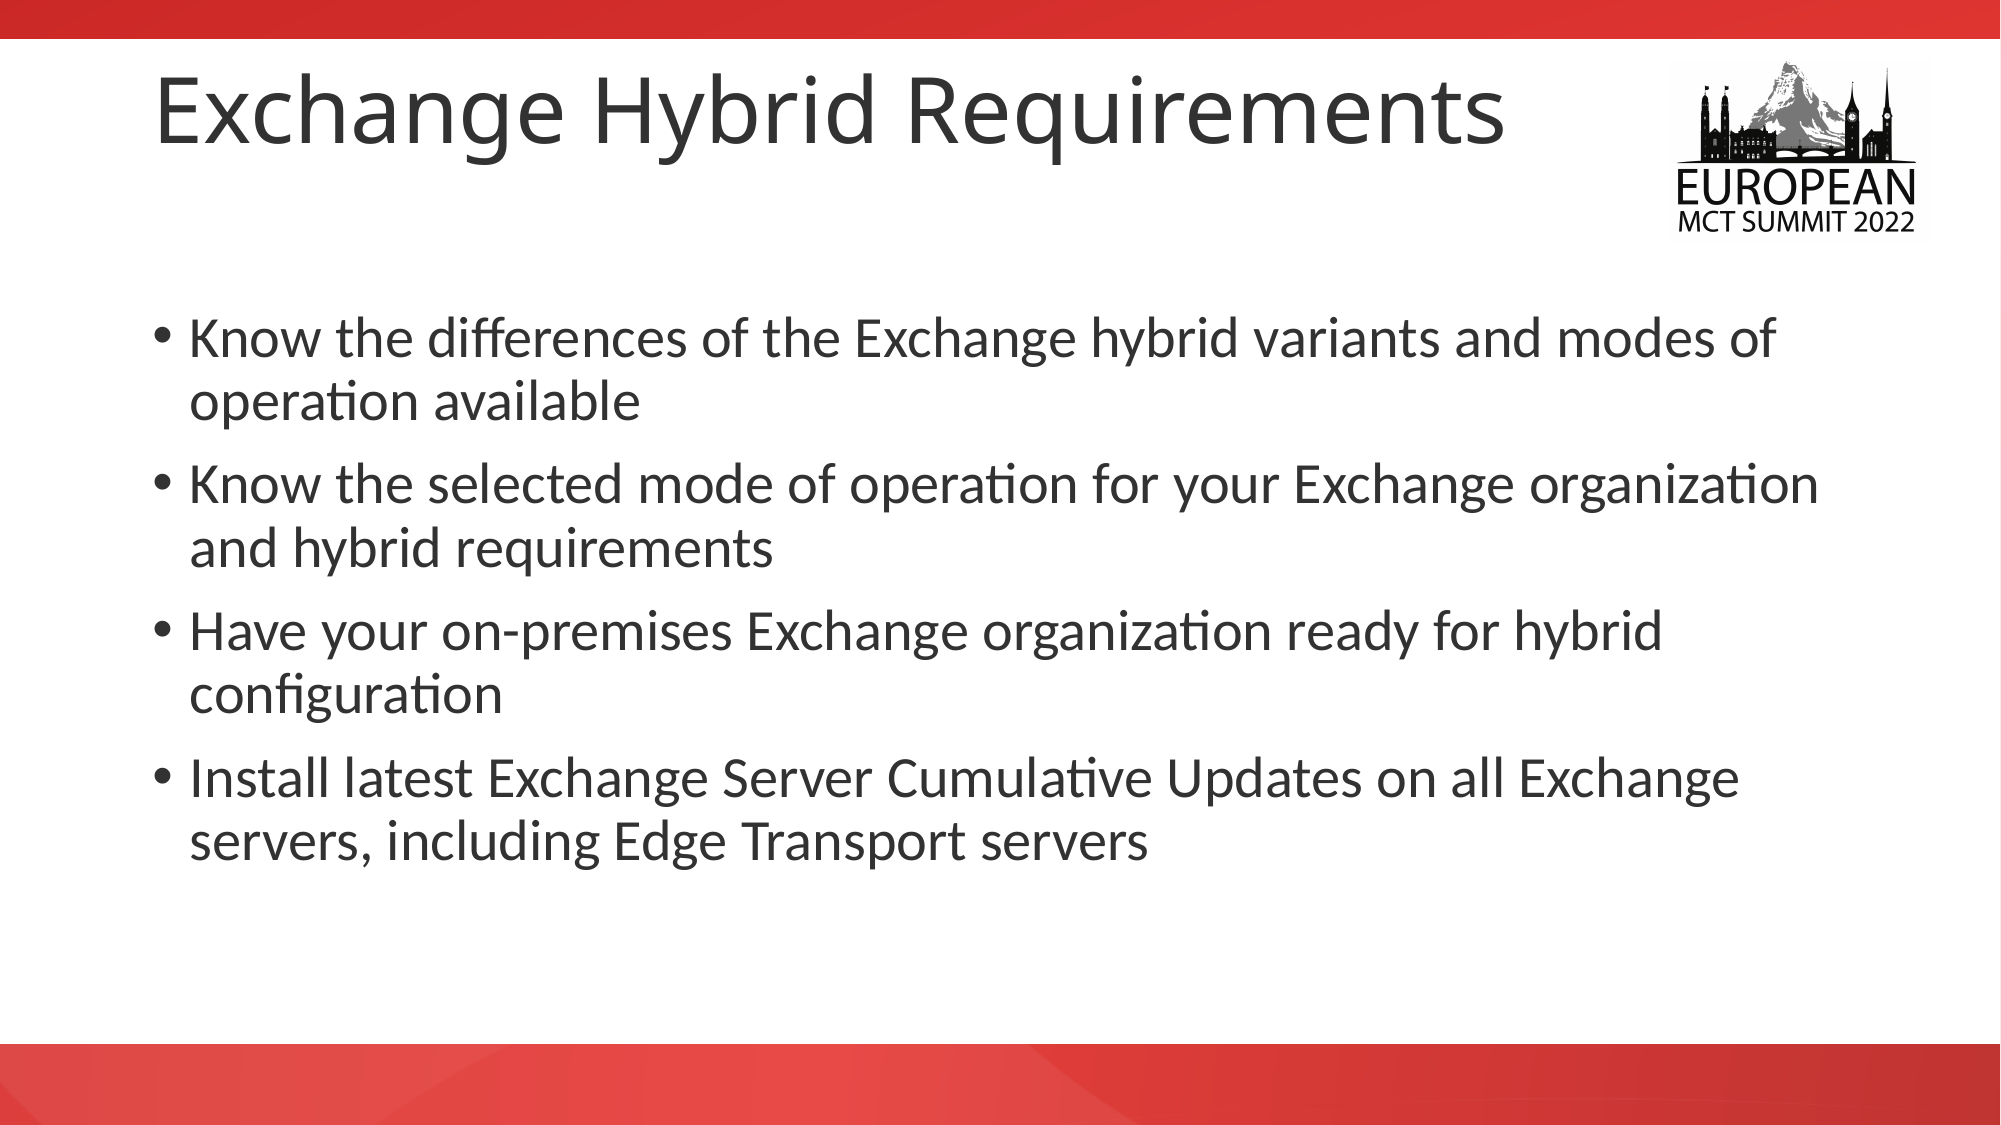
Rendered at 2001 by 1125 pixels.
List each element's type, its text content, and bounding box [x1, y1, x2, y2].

picture [1670, 59, 1932, 243]
title Exchange Hybrid Requirements [137, 59, 1597, 278]
picture [0, 0, 2001, 39]
picture [0, 1044, 2001, 1125]
list Know the differences of the Exchange hybrid variants and modes of operation available Know the selected mode of operation for your Exchange organization and hybrid requirements Have your on-premises Exchange organization ready for hybrid configuration Install latest Exchange Server Cumulative Updates on all Exchange servers, including Edge Transport servers [137, 299, 1863, 1014]
